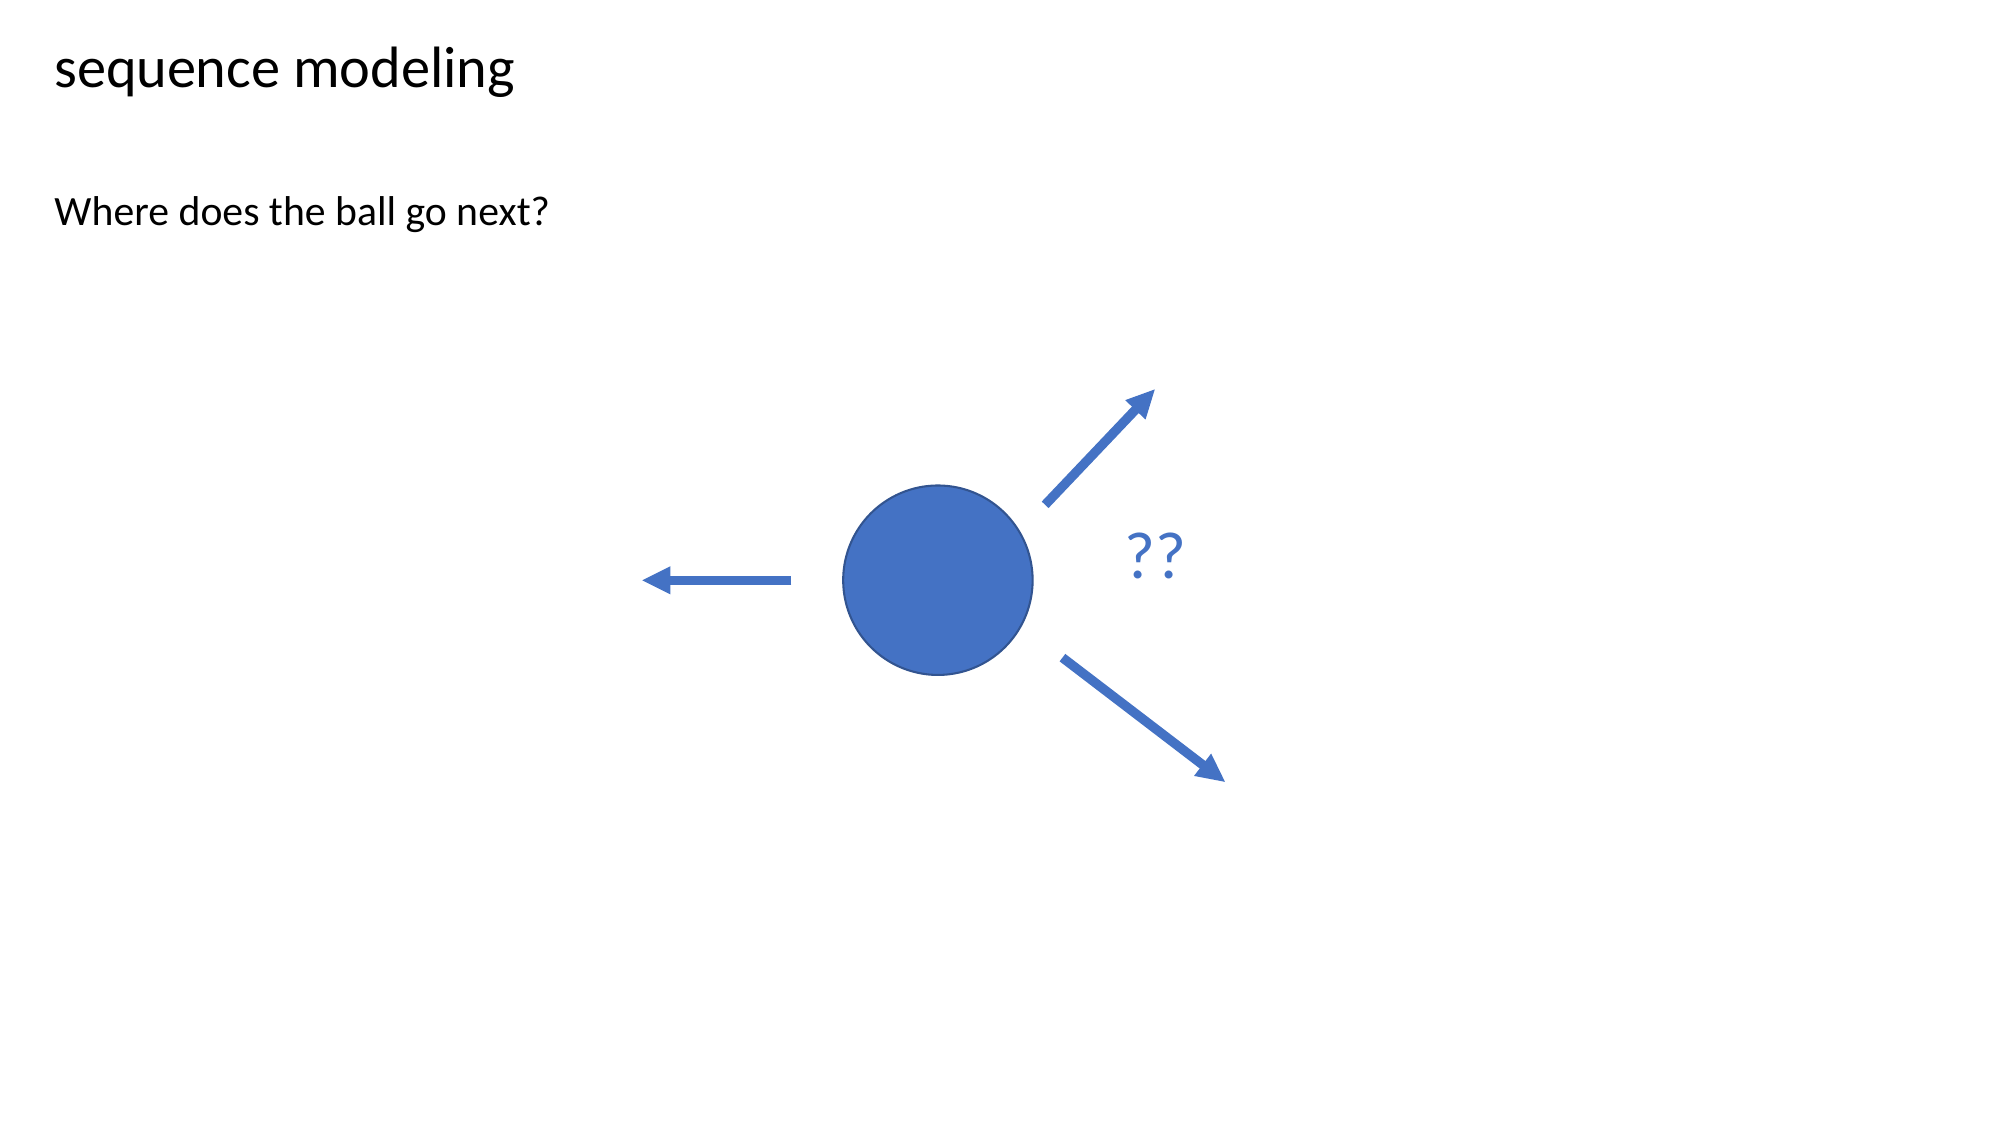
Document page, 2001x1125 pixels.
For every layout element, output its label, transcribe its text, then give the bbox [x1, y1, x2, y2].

text_box ?? [1109, 504, 1220, 600]
text_box sequence modeling [39, 21, 1967, 107]
text_box Where does the ball go next? [39, 176, 1884, 342]
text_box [1045, 389, 1155, 505]
text_box [842, 484, 1034, 676]
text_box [1062, 657, 1225, 782]
